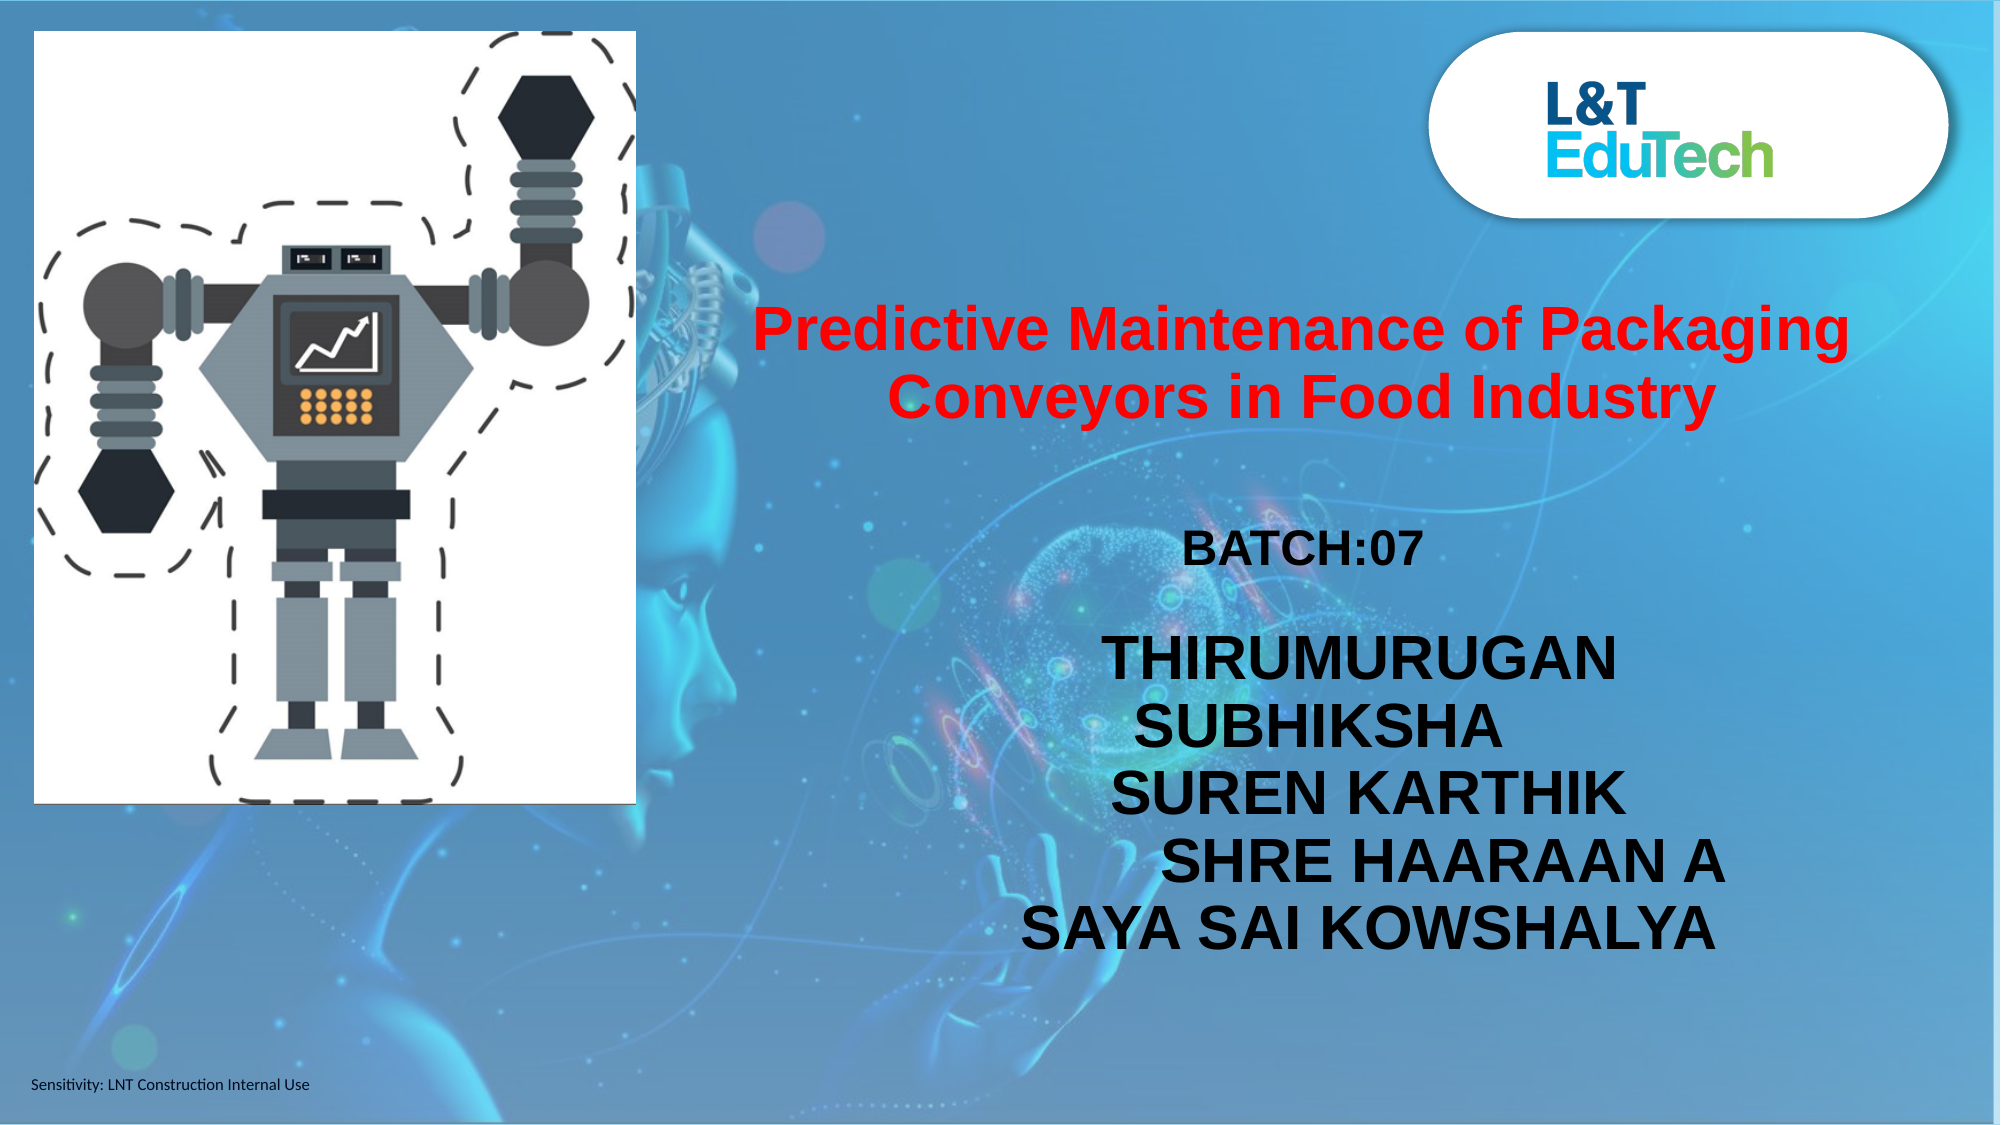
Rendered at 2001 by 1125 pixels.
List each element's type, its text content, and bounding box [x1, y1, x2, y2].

picture [115, 1079, 124, 1090]
picture [247, 1082, 254, 1090]
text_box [1428, 31, 1949, 219]
picture [182, 1082, 189, 1090]
picture [232, 1082, 239, 1090]
title THIRUMURUGAN SUBHIKSHA SUREN KARTHIK SHRE HAARAAN A SAYA SAI KOWSHALYA [749, 618, 1990, 1106]
picture [34, 31, 636, 806]
picture [197, 1079, 205, 1090]
picture [269, 1082, 275, 1090]
picture [156, 1082, 163, 1090]
picture [164, 1082, 169, 1090]
picture [170, 1079, 175, 1090]
picture [207, 1082, 214, 1090]
picture [32, 1079, 38, 1090]
picture [125, 1079, 133, 1090]
title BATCH:07 [801, 387, 1805, 651]
picture [75, 1082, 82, 1090]
picture [138, 1079, 146, 1090]
picture [285, 1079, 294, 1090]
picture [191, 1082, 196, 1090]
picture [48, 1082, 55, 1090]
picture [86, 1079, 91, 1090]
picture [216, 1082, 223, 1090]
picture [261, 1082, 268, 1090]
picture [302, 1082, 309, 1090]
title Predictive Maintenance of Packaging Conveyors in Food Industry [657, 355, 1949, 482]
picture [92, 1082, 99, 1093]
picture [108, 1079, 114, 1090]
picture [240, 1079, 245, 1090]
picture [147, 1082, 154, 1090]
picture [66, 1079, 74, 1090]
picture [56, 1082, 61, 1090]
picture [296, 1082, 301, 1090]
picture [39, 1082, 46, 1090]
